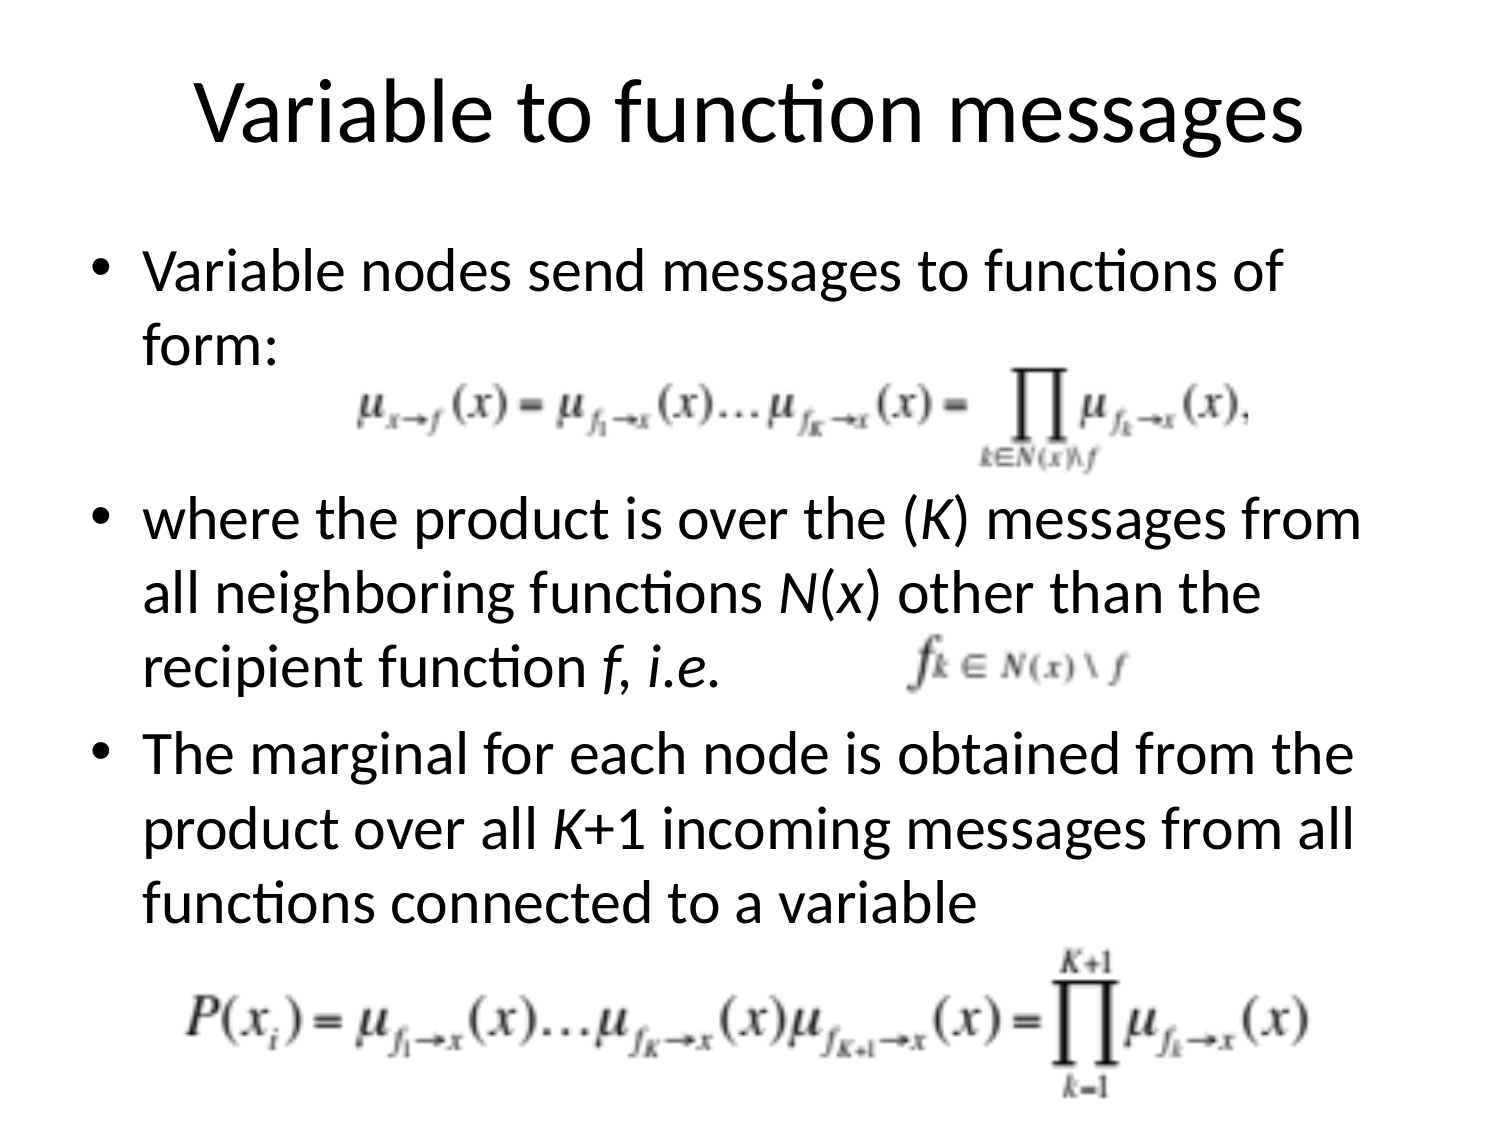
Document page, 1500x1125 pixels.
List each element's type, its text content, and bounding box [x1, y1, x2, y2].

list Variable nodes send messages to functions of form: where the product is over the (K) messages from all neighboring functions N(x) other than the recipient function f, i.e. The marginal for each node is obtained from the product over all K+1 incoming messages from all functions connected to a variable [75, 221, 1425, 949]
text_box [348, 362, 1249, 476]
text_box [901, 623, 1136, 700]
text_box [177, 934, 1312, 1104]
title Variable to function messages [75, 11, 1425, 200]
